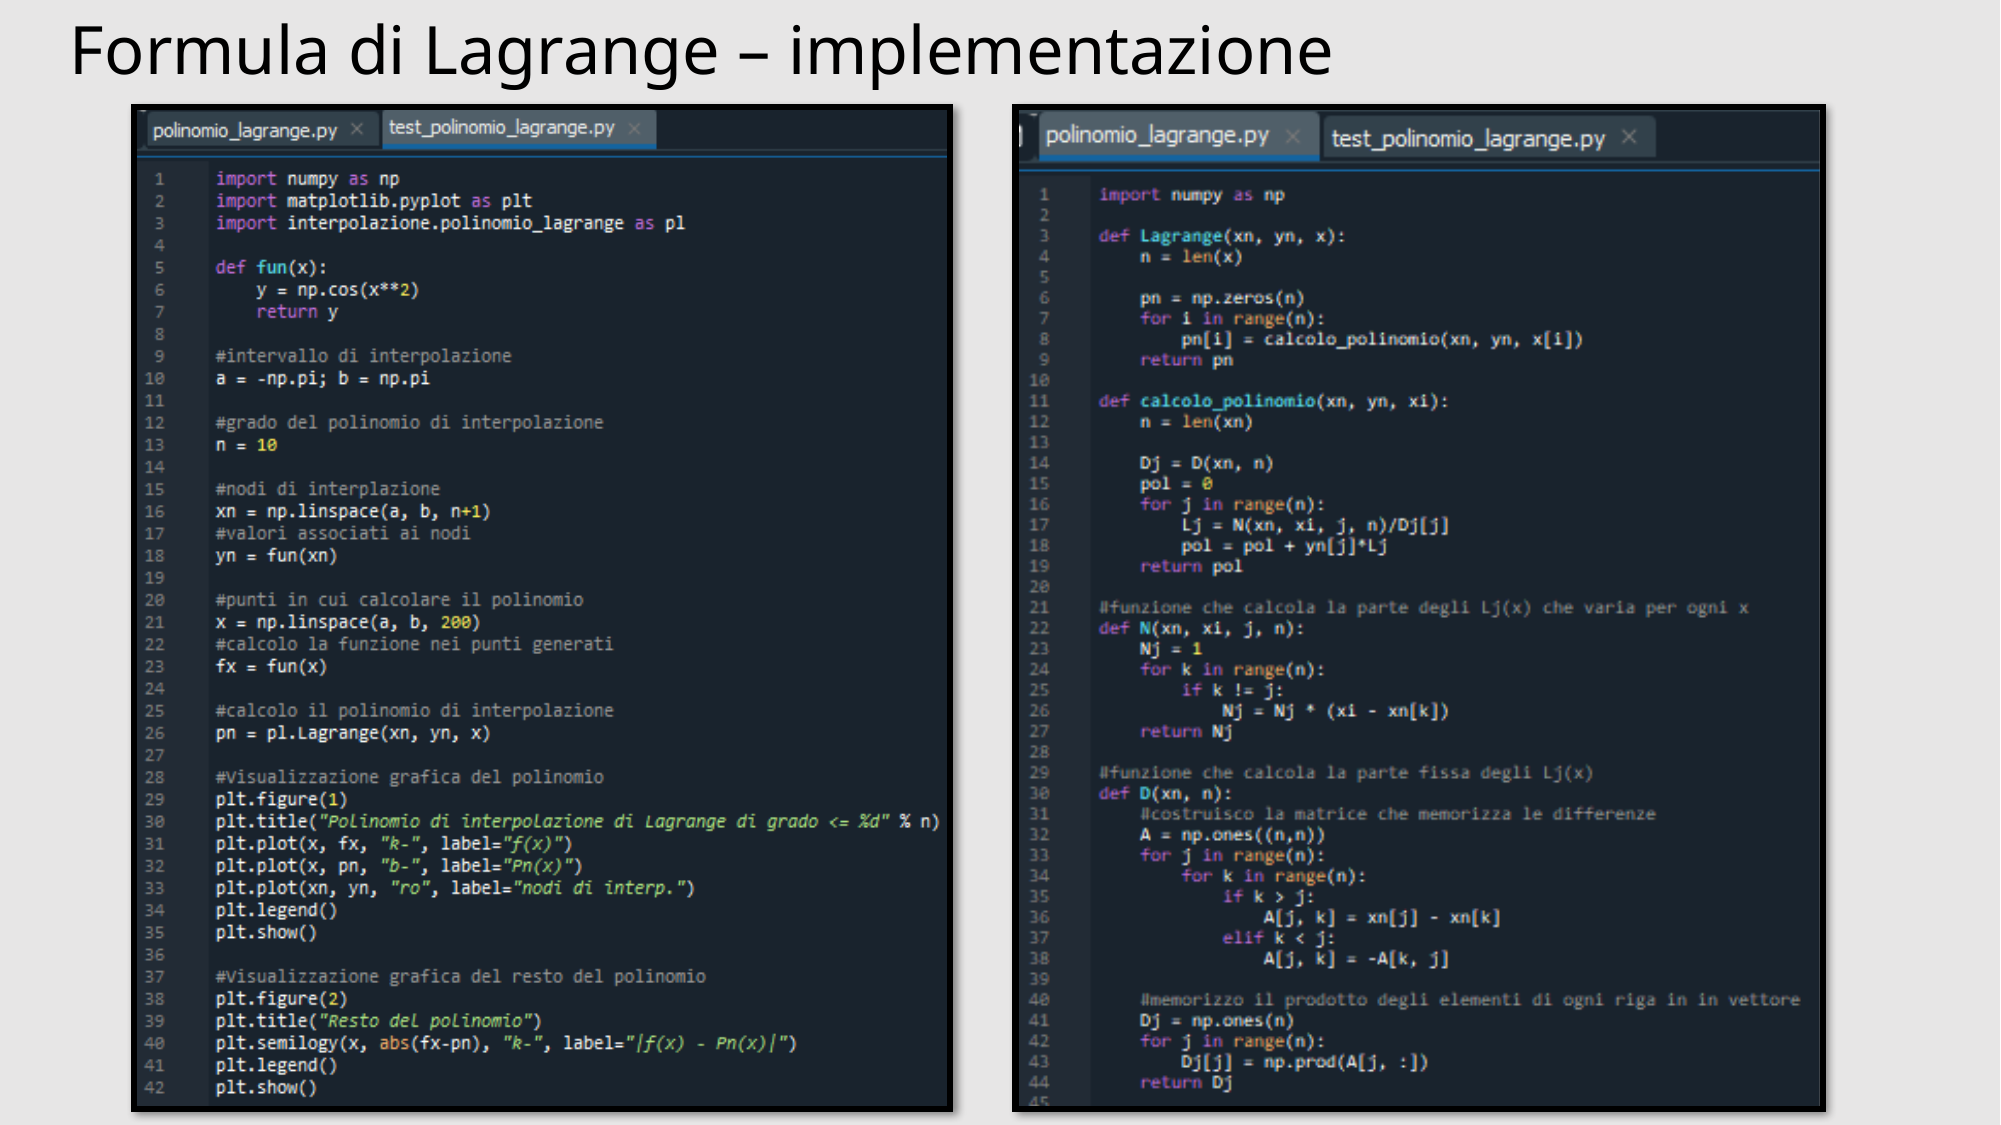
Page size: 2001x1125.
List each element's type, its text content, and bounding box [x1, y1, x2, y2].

title Formula di Lagrange – implementazione [54, 0, 1983, 111]
picture [1018, 110, 1820, 1106]
picture [136, 110, 948, 1106]
